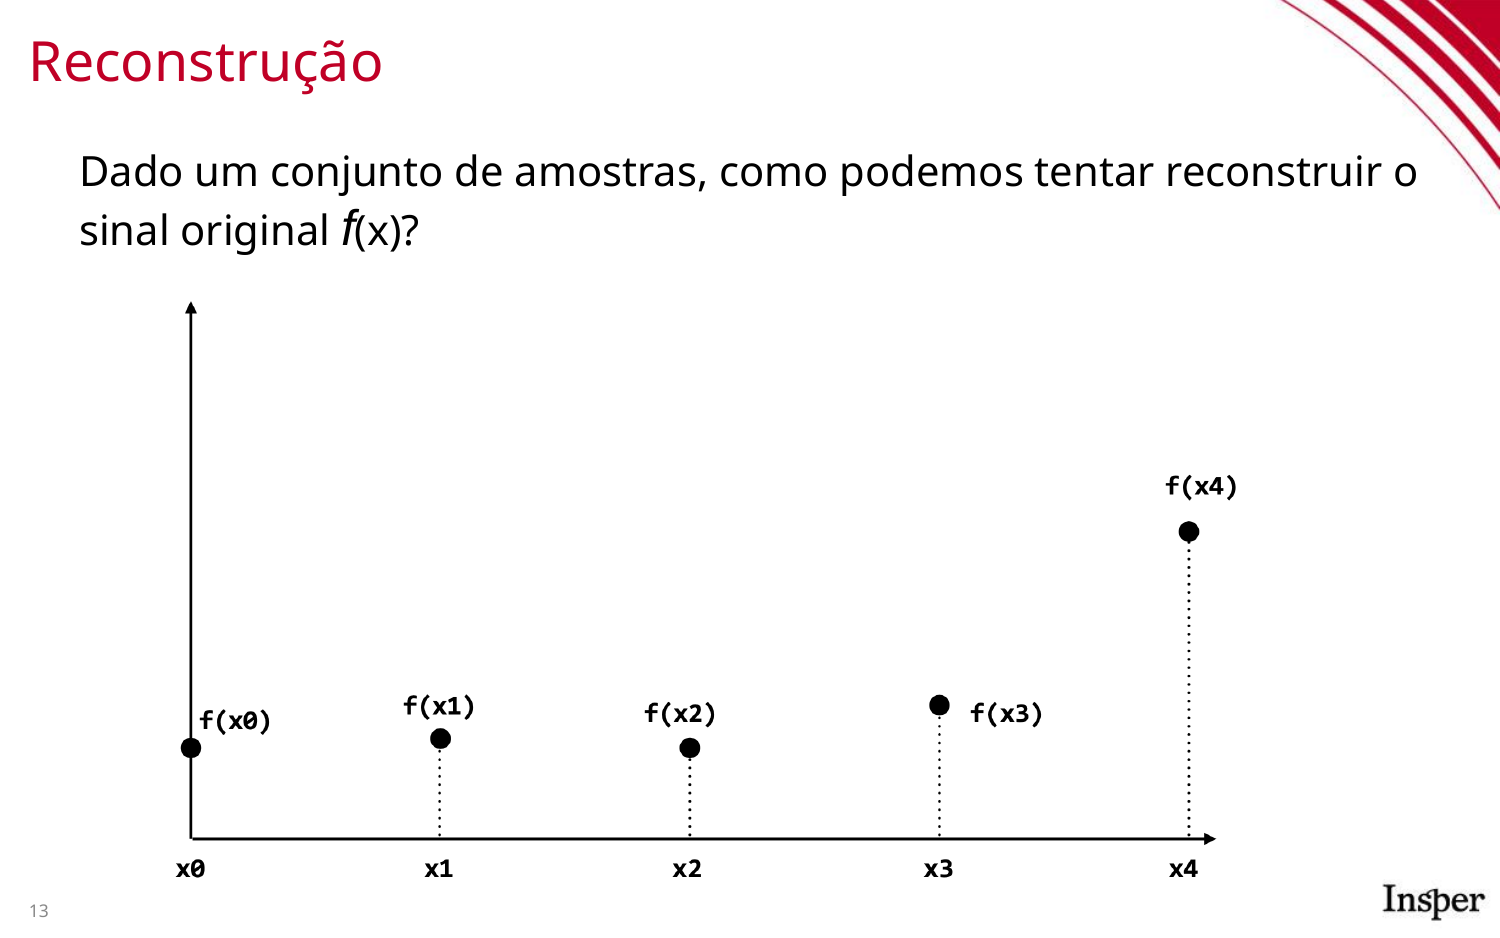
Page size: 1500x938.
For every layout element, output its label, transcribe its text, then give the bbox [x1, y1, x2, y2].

slide_number 13 [0, 887, 78, 938]
picture [172, 0, 1500, 938]
title Reconstrução [13, 18, 1397, 104]
list Dado um conjunto de amostras, como podemos tentar reconstruir o sinal original f(x)? [64, 137, 1447, 876]
